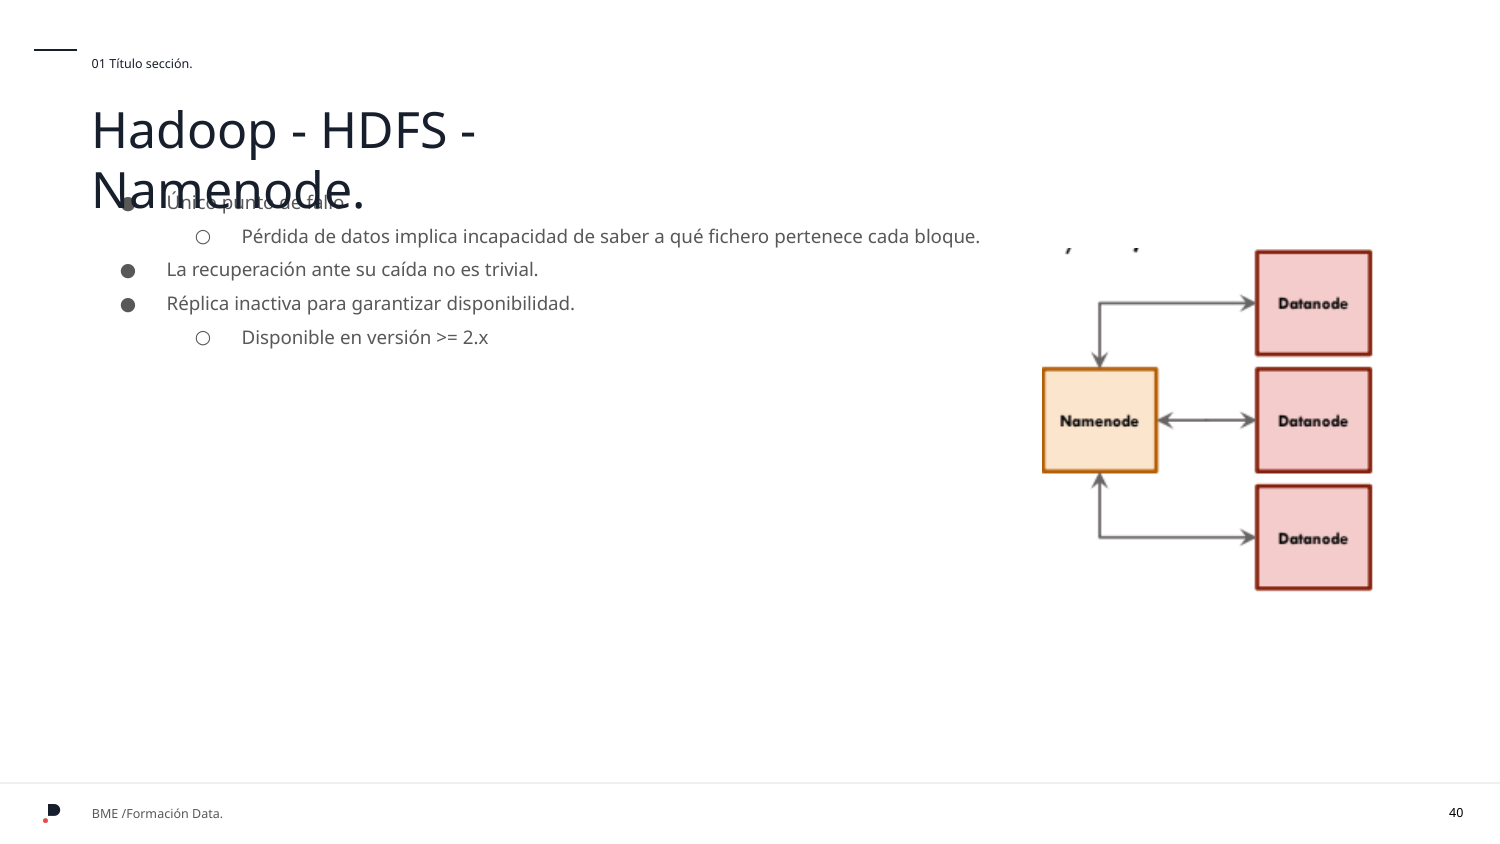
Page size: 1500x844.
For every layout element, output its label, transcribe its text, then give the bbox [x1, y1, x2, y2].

text_box 01 Título sección. [91, 40, 210, 66]
picture [43, 804, 61, 823]
text_box Hadoop - HDFS - Namenode. [91, 98, 750, 167]
picture [1042, 248, 1386, 596]
list Único punto de fallo Pérdida de datos implica incapacidad de saber a qué fichero pertenece cada bloque. La recuperación ante su caída no es trivial. Réplica inactiva para garantizar disponibilidad. Disponible en versión >= 2.x [91, 179, 1019, 703]
